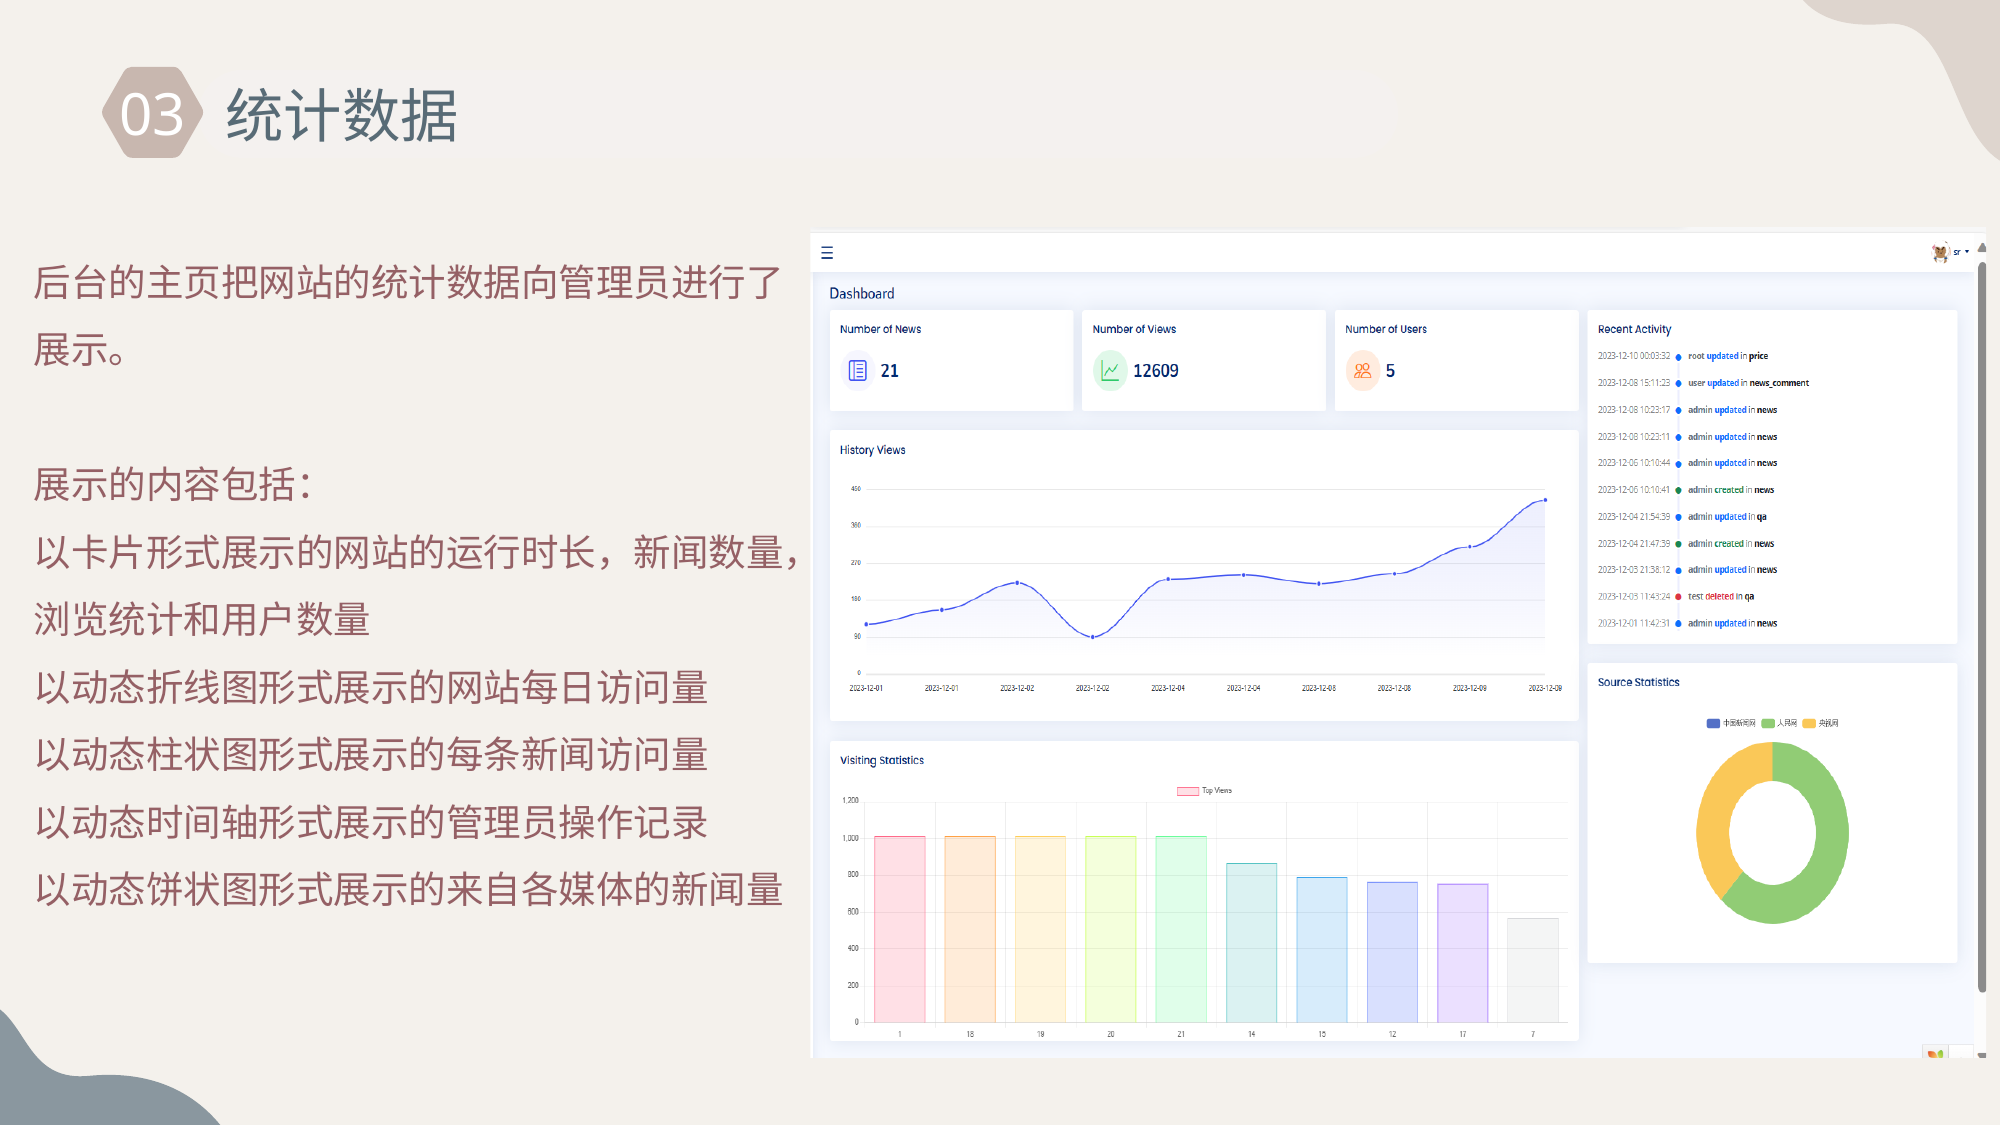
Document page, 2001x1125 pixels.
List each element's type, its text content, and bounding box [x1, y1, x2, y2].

text_box 统计数据 [198, 68, 1400, 160]
text_box 03 [102, 66, 204, 158]
picture [810, 227, 1987, 1058]
text_box 后台的主页把网站的统计数据向管理员进行了展示。 展示的内容包括： 以卡片形式展示的网站的运行时长，新闻数量，浏览统计和用户数量 以动态折线图形式展示的网站每日访问量 以动态柱状图形式展示的每条新闻访问量 以动态时间轴形式展示的管理员操作记录 以动态饼状图形式展示的来自各媒体的新闻量 [19, 228, 810, 964]
